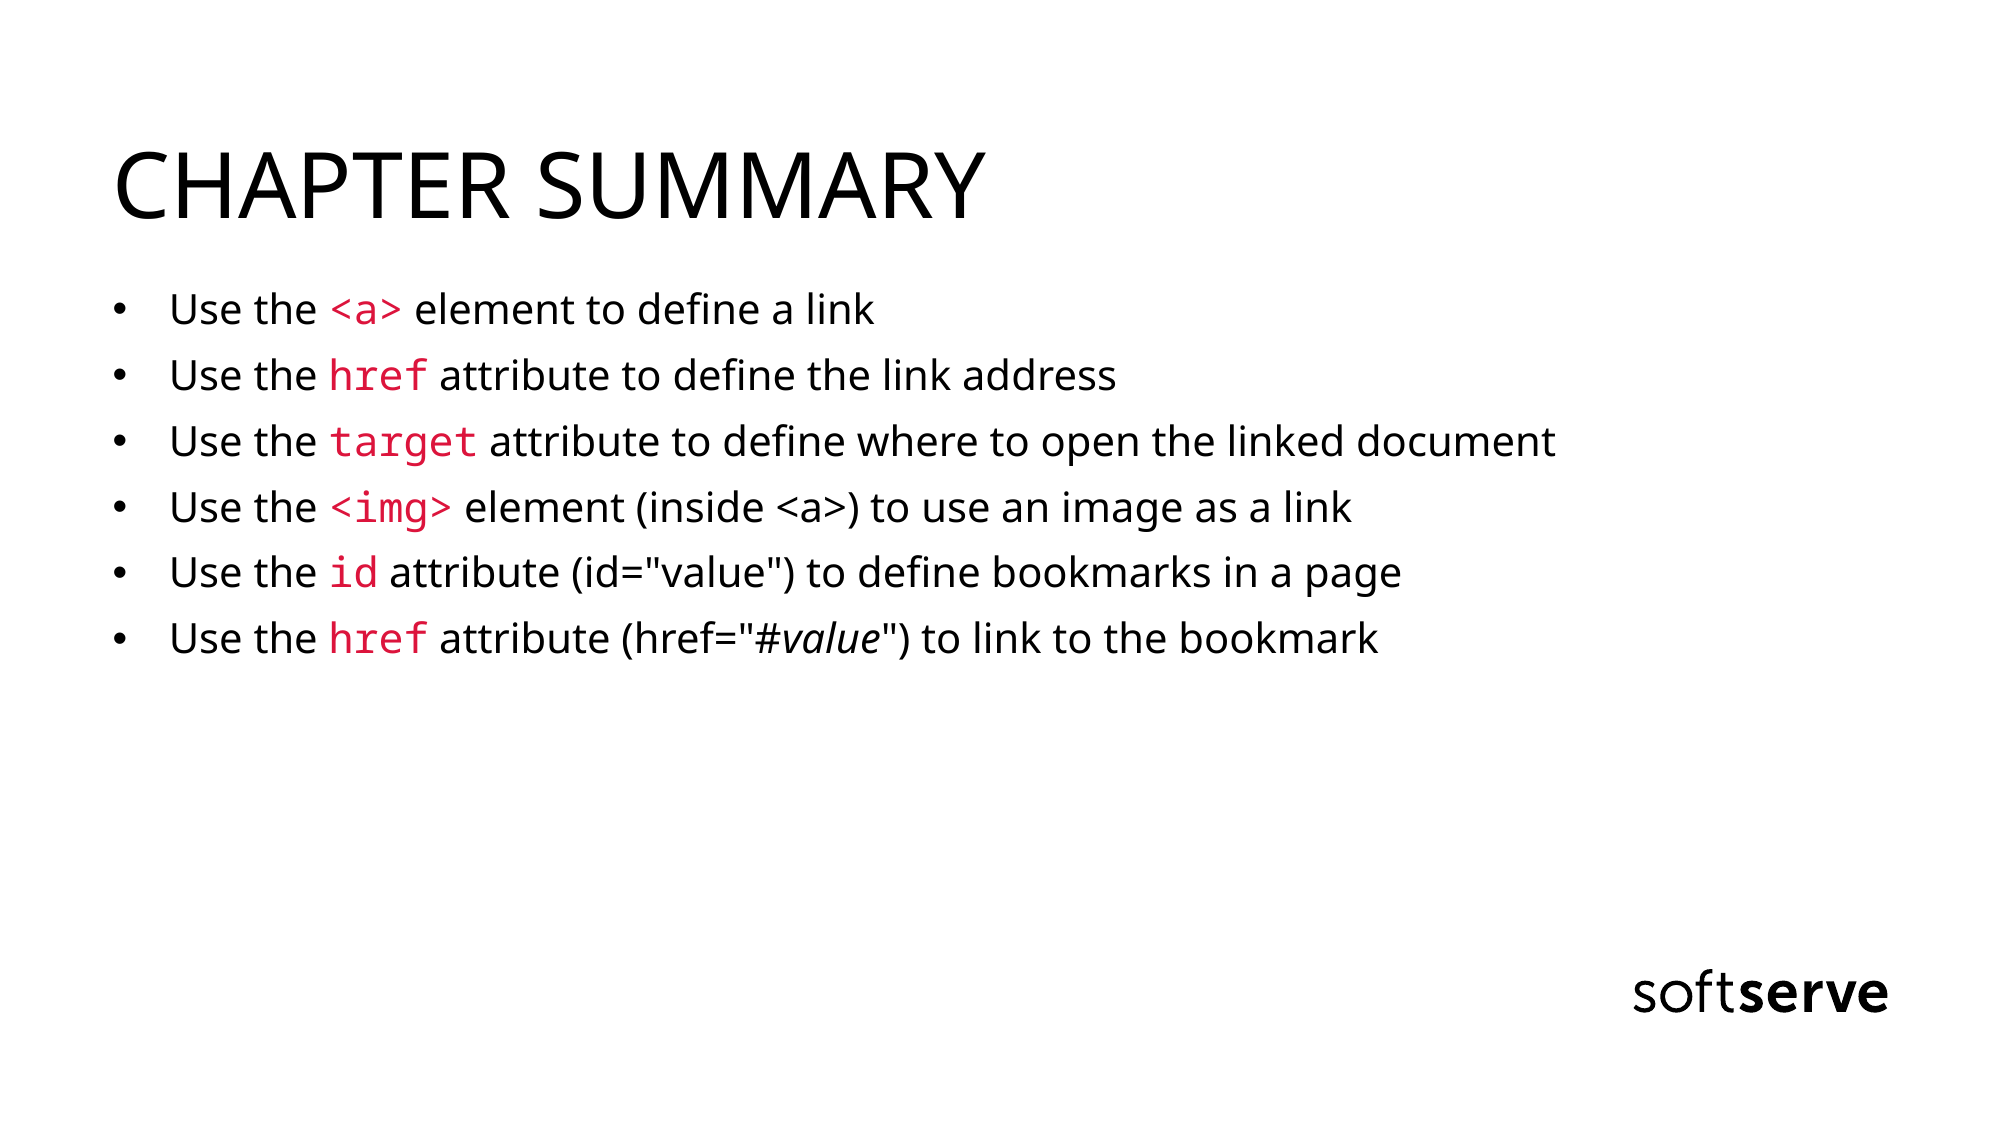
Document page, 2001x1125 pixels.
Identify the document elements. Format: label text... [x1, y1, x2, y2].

text_box CHAPTER SUMMARY [112, 0, 1888, 282]
list Use the <a> element to define a link Use the href attribute to define the link address Use the target attribute to define where to open the linked document Use the <img> element (inside <a>) to use an image as a link Use the id attribute (id="value") to define bookmarks in a page Use the href attribute (href="#value") to link to the bookmark [112, 282, 1635, 907]
